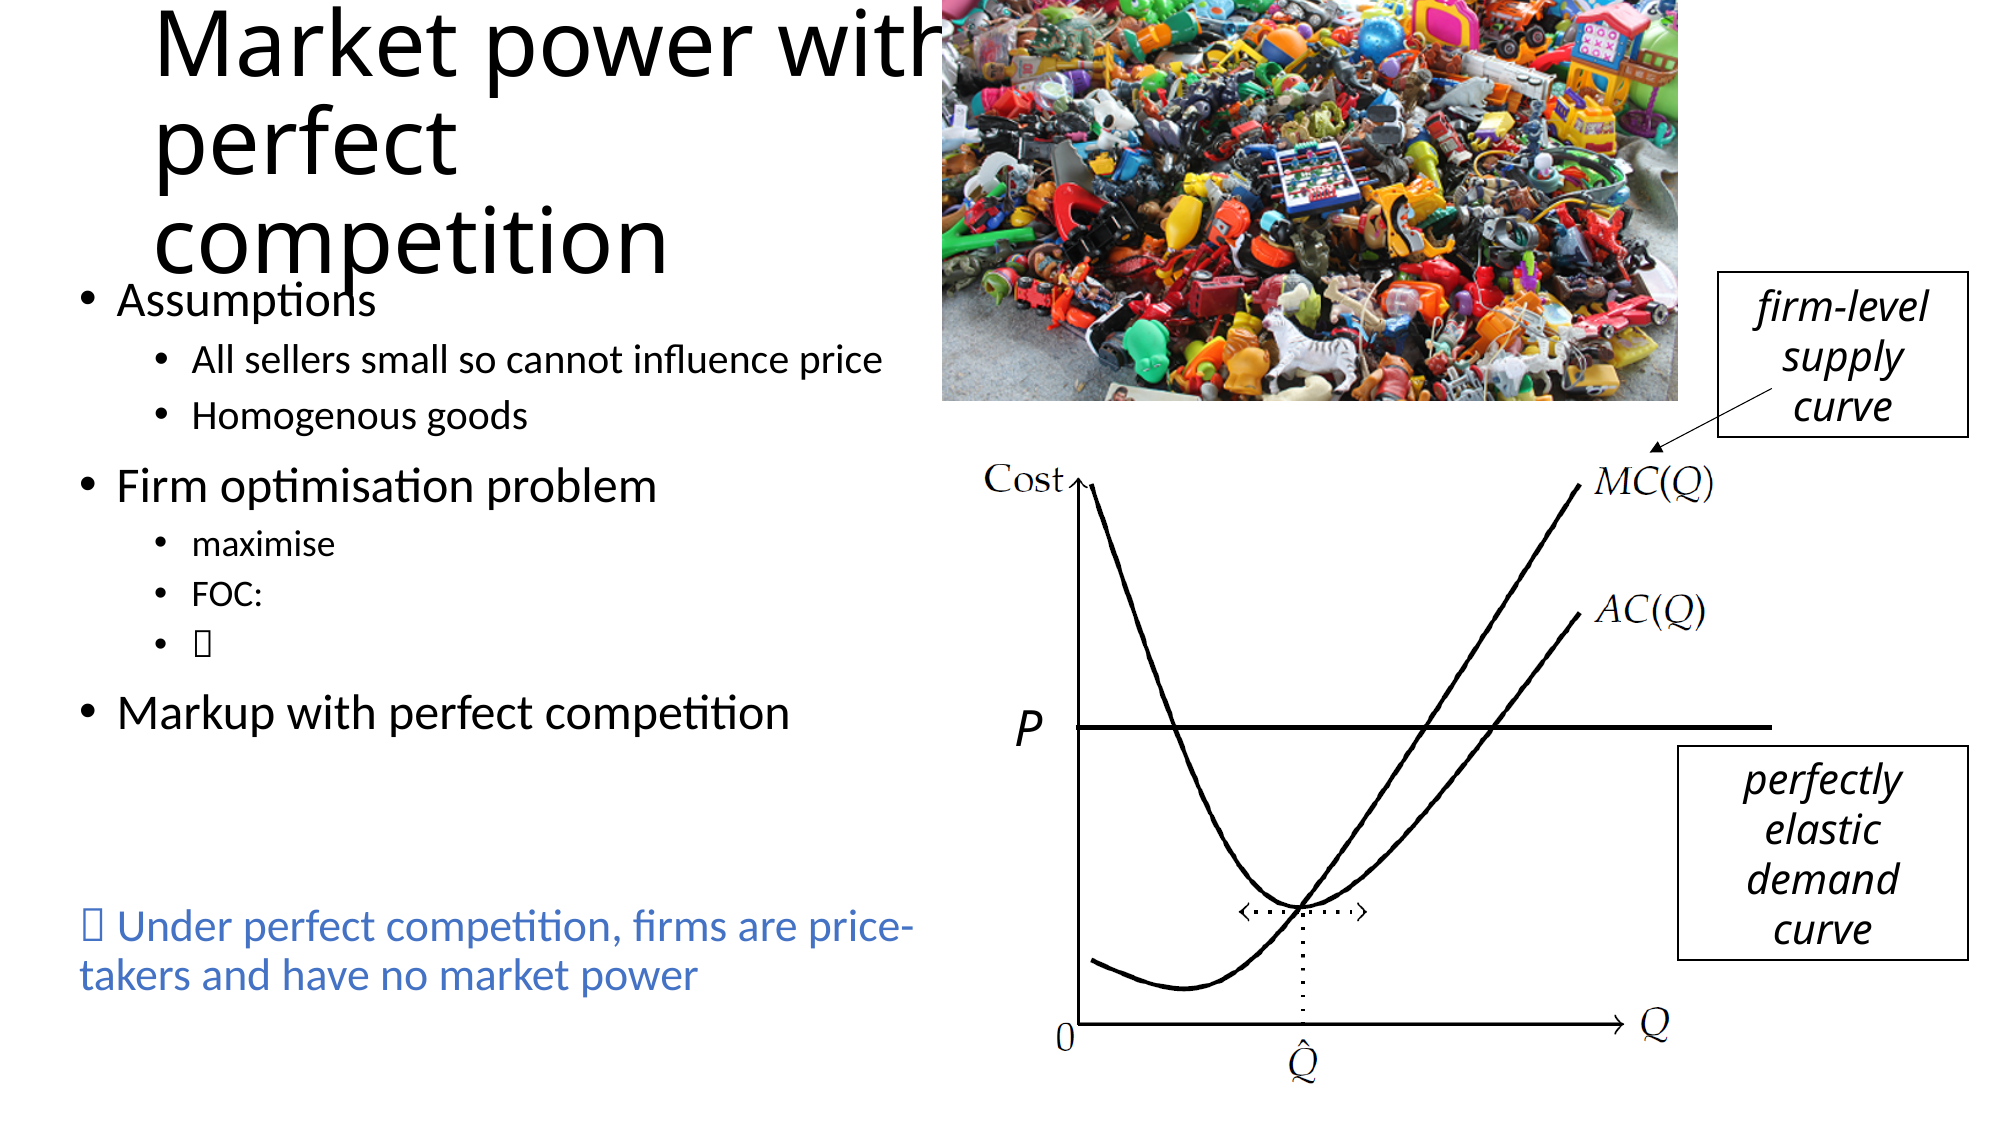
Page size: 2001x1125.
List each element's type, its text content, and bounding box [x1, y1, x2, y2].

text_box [1649, 388, 1772, 453]
picture [942, 0, 1750, 1113]
text_box firm-level supply curve [1717, 271, 1969, 438]
title Market power with perfect competition [137, 36, 942, 254]
text_box perfectly elastic demand curve [1750, 745, 1969, 961]
